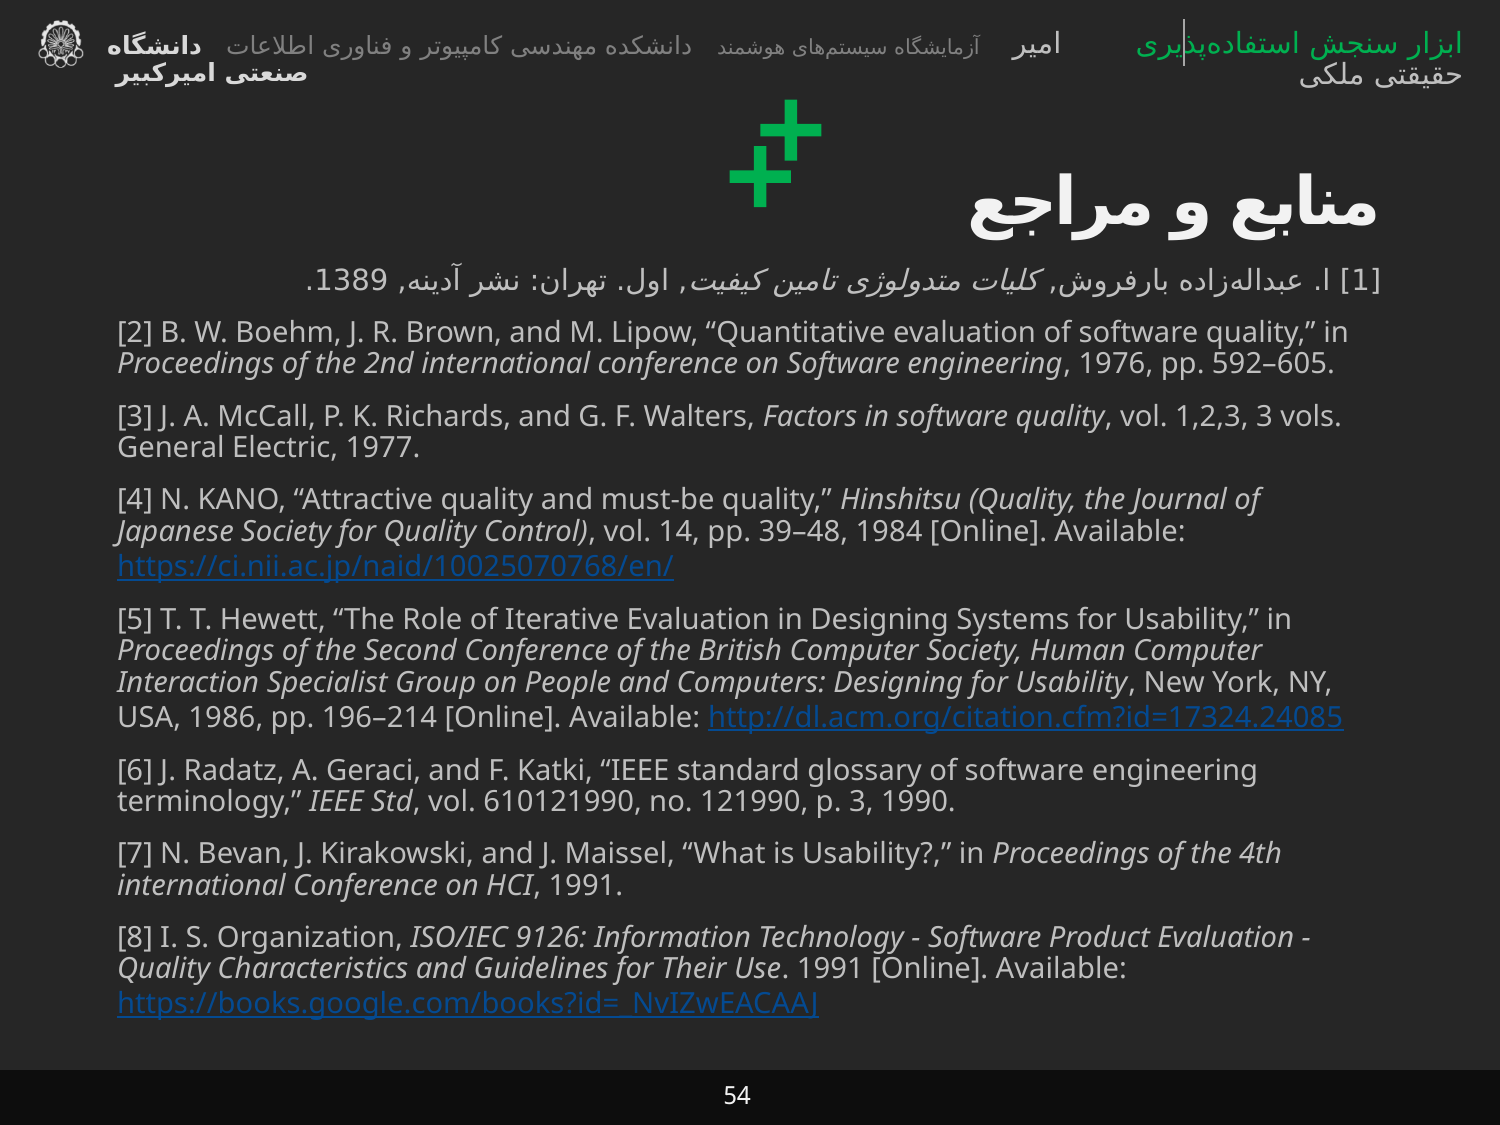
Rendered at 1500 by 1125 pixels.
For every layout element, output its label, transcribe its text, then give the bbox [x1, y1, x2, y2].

text_box [759, 98, 822, 162]
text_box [28, 18, 1479, 68]
list [1] ا. عبداله‌زاده بارفروش, کلیات متدولوژی تامین کیفیت, اول. تهران: نشر آدینه, 1389. [2] B. W. Boehm, J. R. Brown, and M. Lipow, “Quantitative evaluation of software quality,” in Proceedings of the 2nd international conference on Software engineering, 1976, pp. 592–605. [3] J. A. McCall, P. K. Richards, and G. F. Walters, Factors in software quality, vol. 1,2,3, 3 vols. General Electric, 1977. [4] N. KANO, “Attractive quality and must-be quality,” Hinshitsu (Quality, the Journal of Japanese Society for Quality Control), vol. 14, pp. 39–48, 1984 [Online]. Available: https://ci.nii.ac.jp/naid/10025070768/en/ [5] T. T. Hewett, “The Role of Iterative Evaluation in Designing Systems for Usability,” in Proceedings of the Second Conference of the British Computer Society, Human Computer Interaction Specialist Group on People and Computers: Designing for Usability, New York, NY, USA, 1986, pp. 196–214 [Online]. Available: http://dl.acm.org/citation.cfm?id=17324.24085 [6] J. Radatz, A. Geraci, and F. Katki, “IEEE standard glossary of software engineering terminology,” IEEE Std, vol. 610121990, no. 121990, p. 3, 1990. [7] N. Bevan, J. Kirakowski, and J. Maissel, “What is Usability?,” in Proceedings of the 4th international Conference on HCI, 1991. [8] I. S. Organization, ISO/IEC 9126: Information Technology - Software Product Evaluation - Quality Characteristics and Guidelines for Their Use. 1991 [Online]. Available: https://books.google.com/books?id=_NvIZwEACAAJ [102, 257, 1397, 967]
text_box [729, 145, 792, 208]
title منابع و مراجع [540, 110, 1397, 257]
slide_number 54 [568, 1072, 906, 1115]
